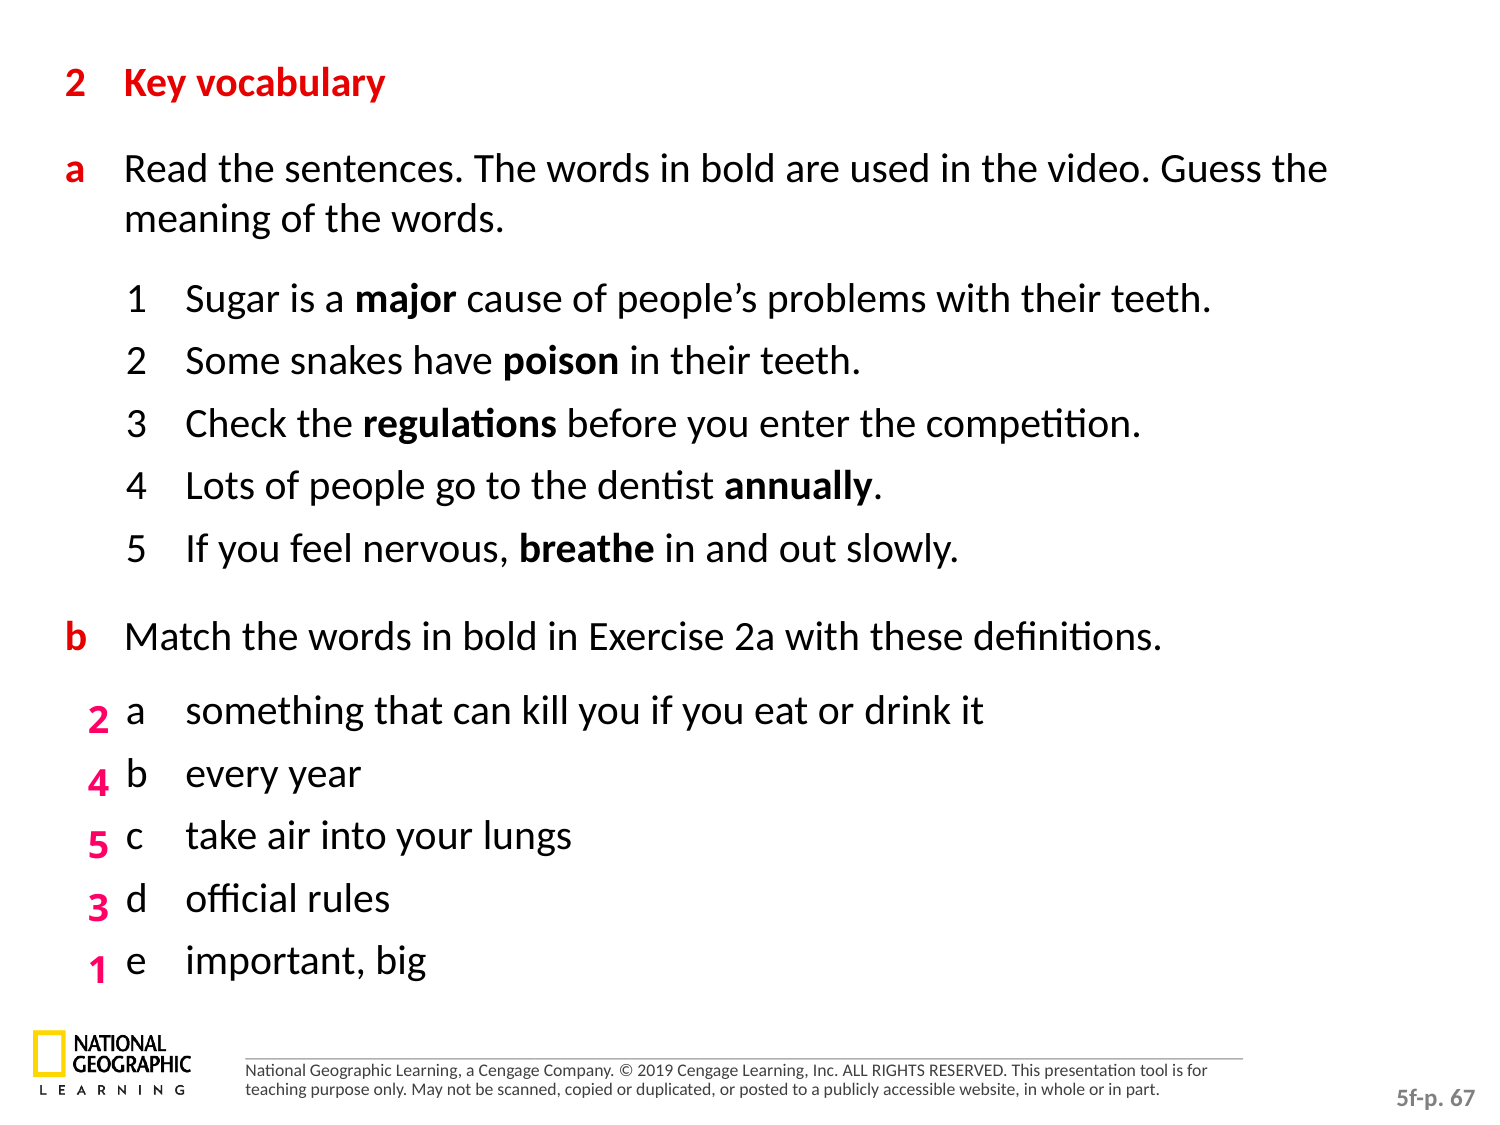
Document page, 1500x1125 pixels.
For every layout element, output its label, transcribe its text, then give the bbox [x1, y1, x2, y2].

text_box a Read the sentences. The words in bold are used in the video. Guess the meaning of the words. [50, 133, 1443, 249]
picture [33, 1030, 191, 1095]
text_box 5f-p. 67 [1322, 1073, 1491, 1119]
text_box a something that can kill you if you eat or drink it b every year c take air into your lungs d official rules e important, big [125, 675, 1443, 991]
text_box 2 Key vocabulary [50, 47, 1443, 112]
text_box 2 4 5 3 1 [73, 671, 125, 999]
text_box b Match the words in bold in Exercise 2a with these definitions. [50, 601, 1443, 667]
text_box 1 Sugar is a major cause of people’s problems with their teeth. 2 Some snakes have poison in their teeth. 3 Check the regulations before you enter the competition. 4 Lots of people go to the dentist annually. 5 If you feel nervous, breathe in and out slowly. [111, 262, 1443, 578]
